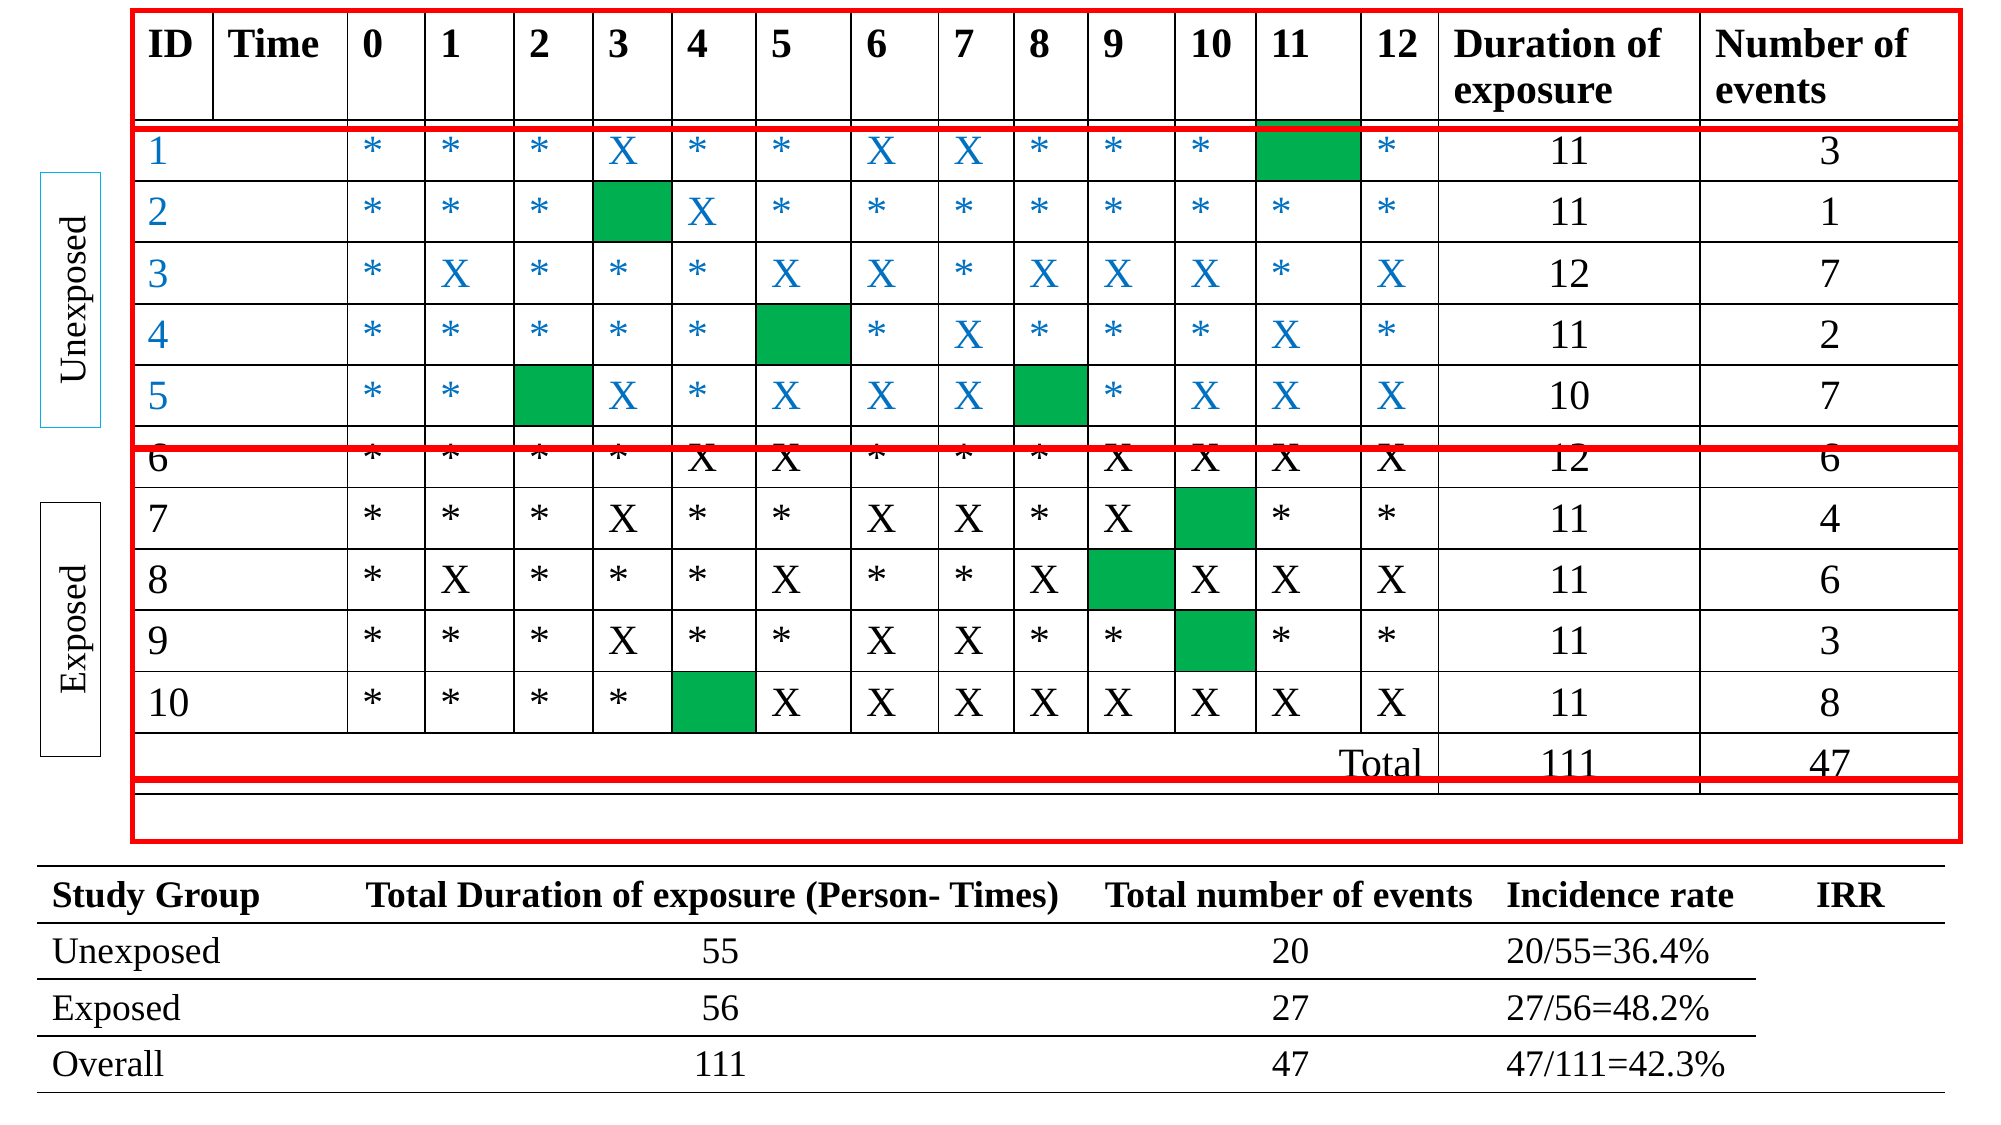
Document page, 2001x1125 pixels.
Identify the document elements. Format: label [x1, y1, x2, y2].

text_box [40, 502, 101, 757]
text_box [132, 10, 1961, 842]
text_box [40, 172, 101, 428]
table_header [37, 867, 1945, 922]
table_cell [37, 924, 1945, 1092]
